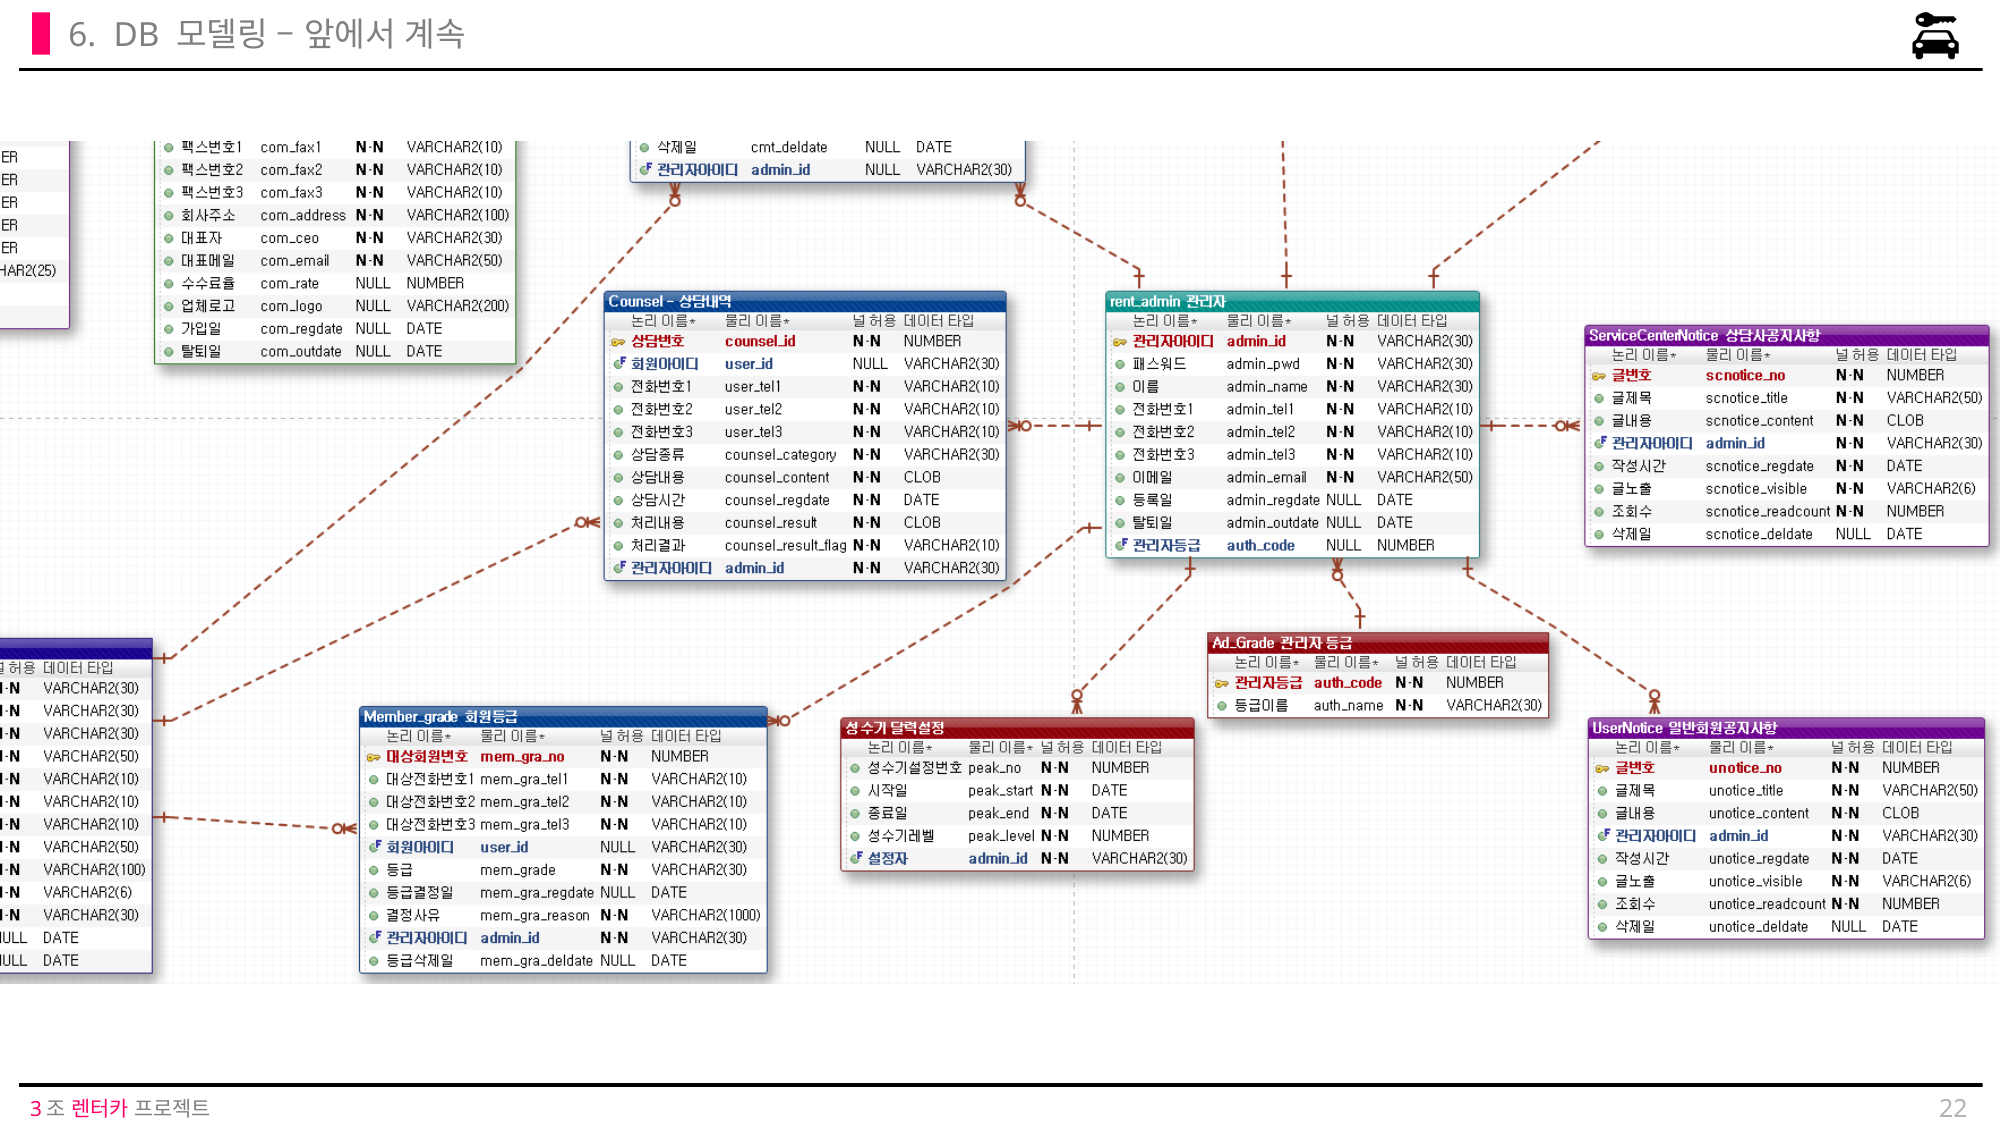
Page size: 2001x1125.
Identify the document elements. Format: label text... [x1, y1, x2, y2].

text_box 6. DB 모델링 – 앞에서 계속 [53, 10, 713, 63]
picture [1903, 12, 1967, 60]
picture [0, 141, 2000, 984]
slide_number 22 [1887, 1083, 1983, 1125]
